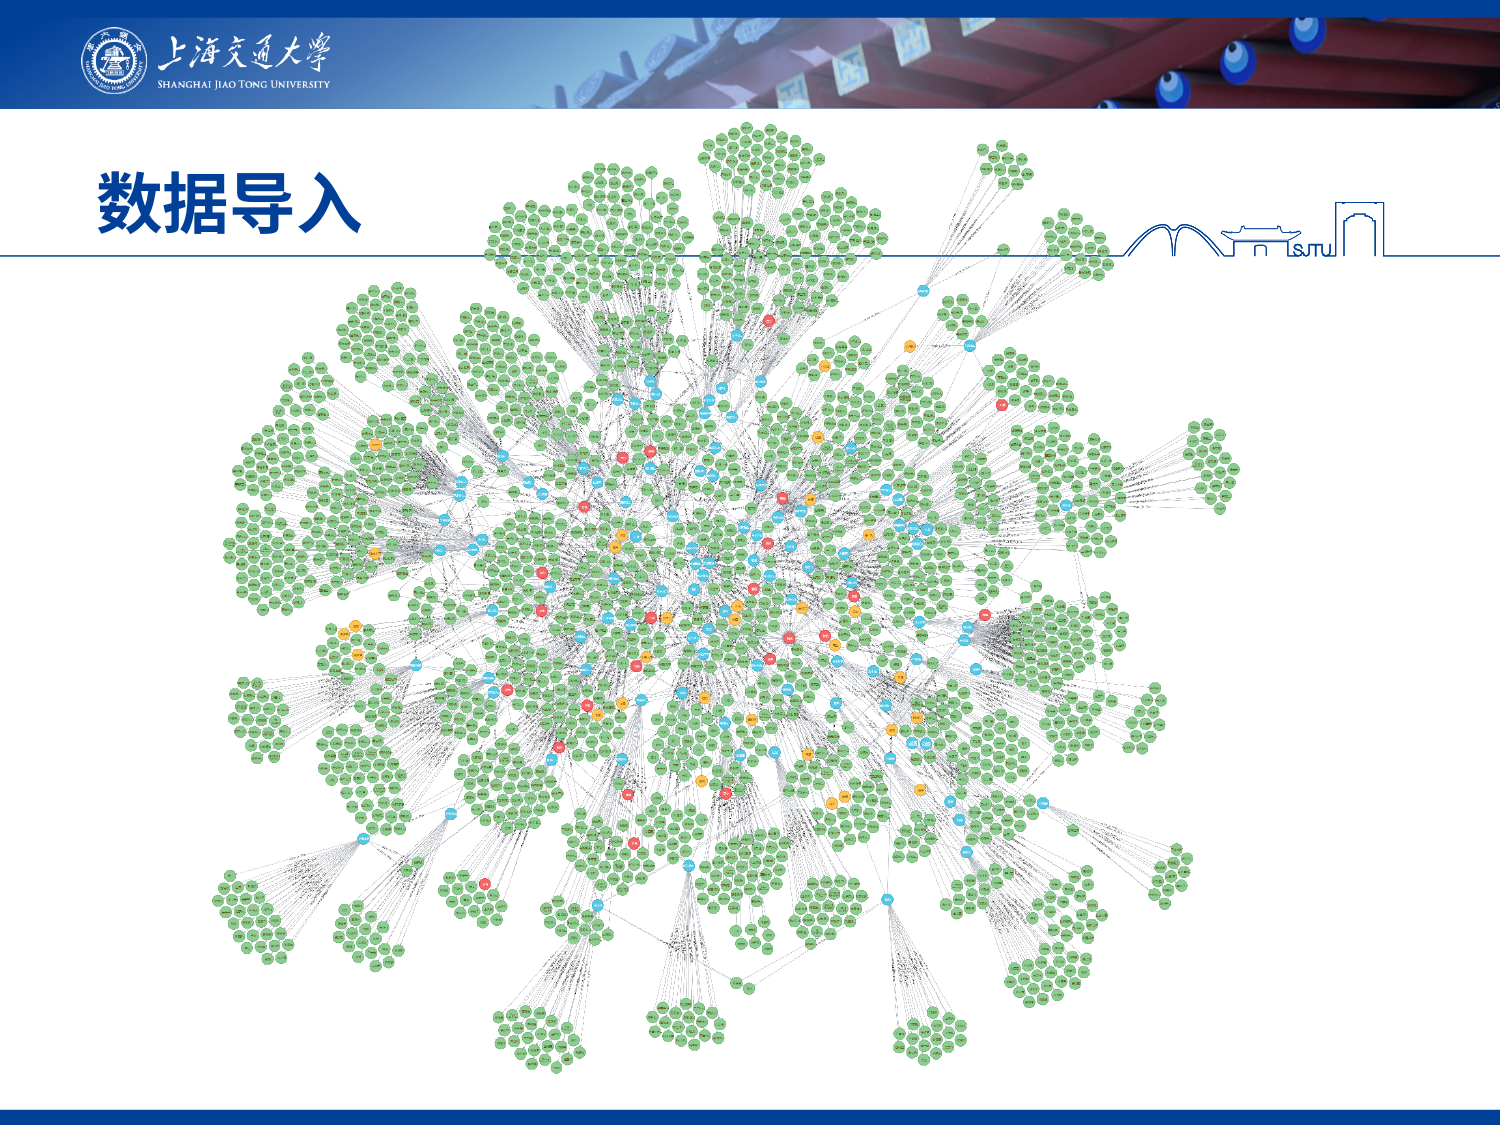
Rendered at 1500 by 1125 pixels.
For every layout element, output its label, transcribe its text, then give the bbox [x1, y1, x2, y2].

title 数据导入 [1240, 159, 1455, 254]
picture [211, 121, 1240, 1074]
picture [0, 18, 1500, 109]
title 数据导入 [81, 159, 211, 254]
